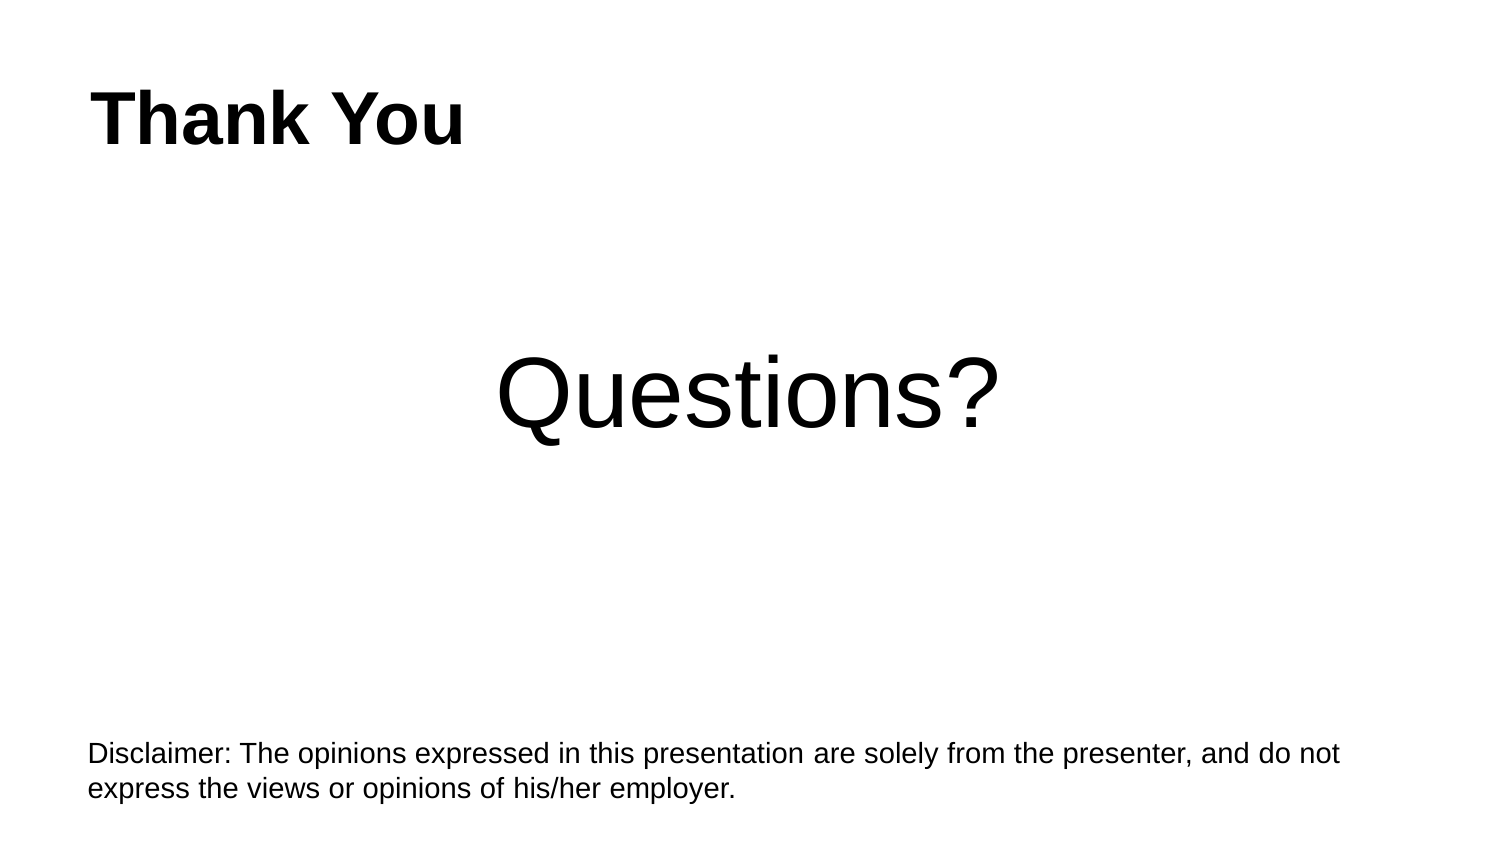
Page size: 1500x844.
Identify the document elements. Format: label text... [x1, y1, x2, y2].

list Questions? [480, 312, 1020, 484]
text_box Disclaimer: The opinions expressed in this presentation are solely from the presenter, and do not express the views or opinions of his/her employer. [72, 718, 1438, 815]
title Thank You [75, 33, 1425, 175]
